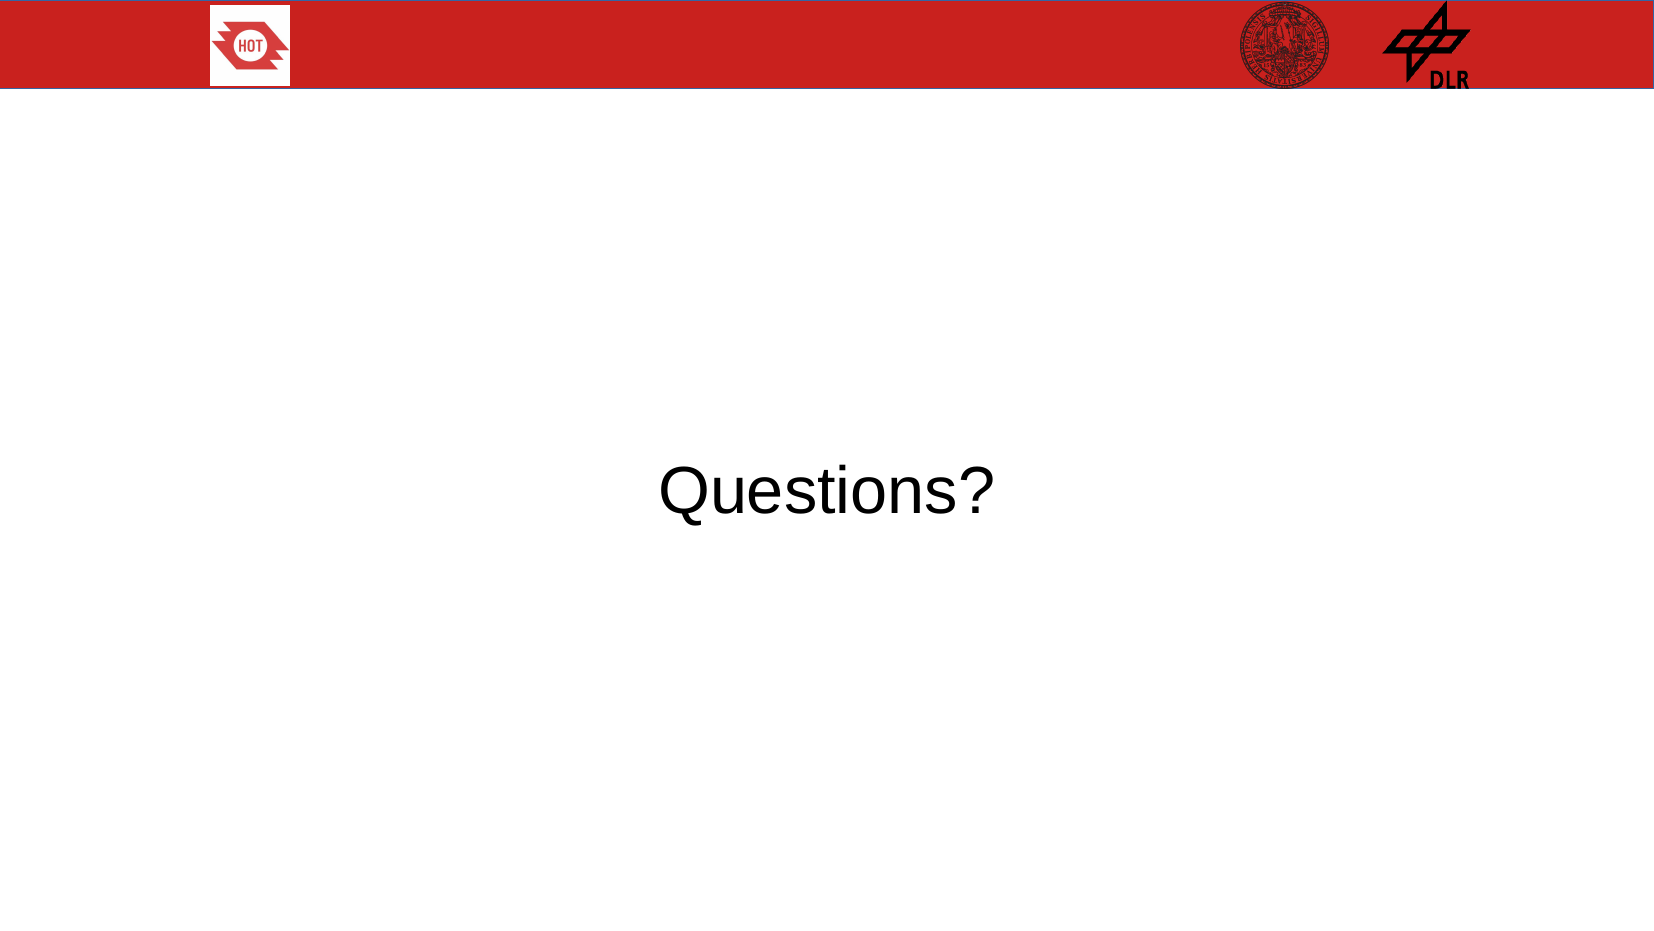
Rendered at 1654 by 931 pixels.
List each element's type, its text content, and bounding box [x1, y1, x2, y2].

subtitle Questions? [82, 217, 1571, 757]
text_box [0, 0, 1654, 89]
